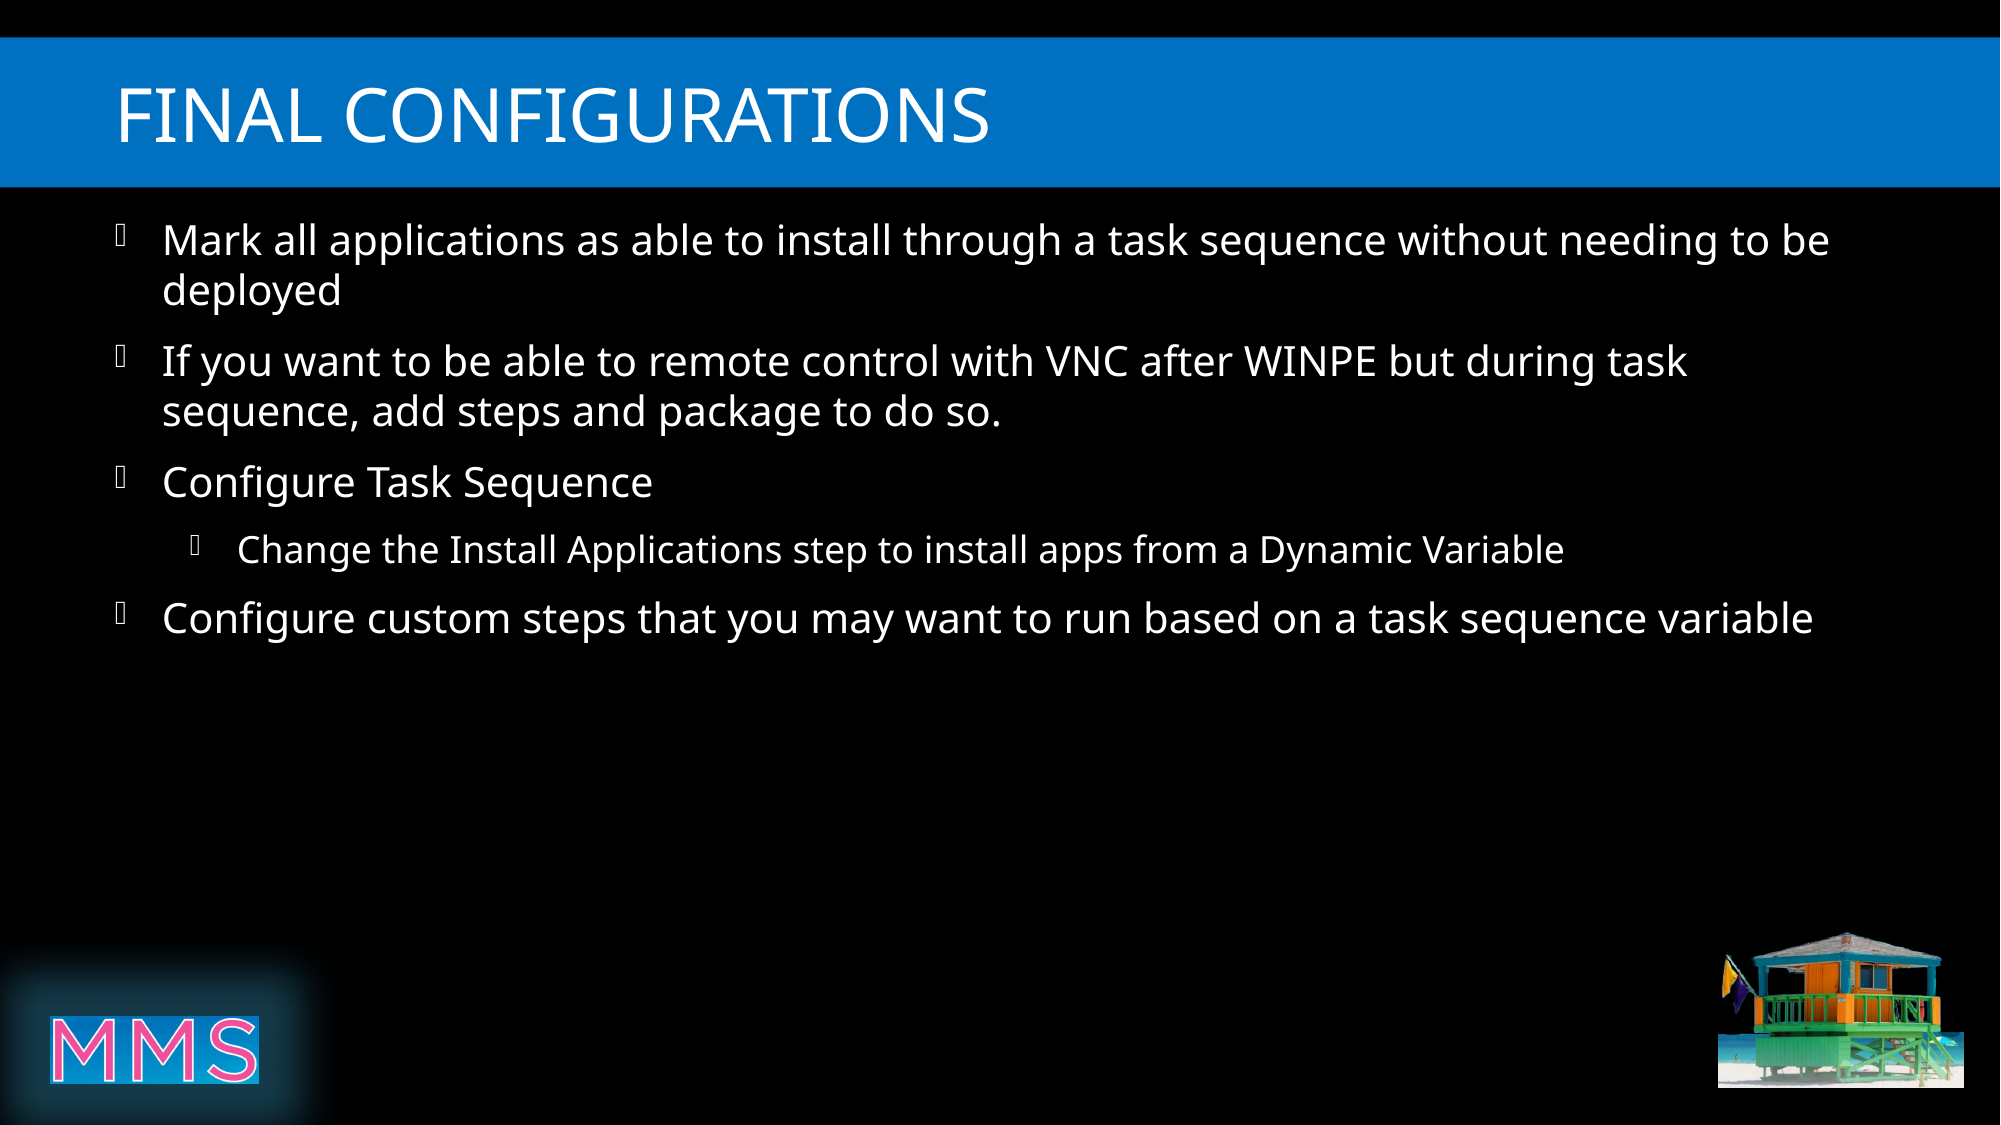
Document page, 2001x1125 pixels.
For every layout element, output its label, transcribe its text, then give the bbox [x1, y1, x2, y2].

picture [1718, 918, 1964, 1088]
list Mark all applications as able to install through a task sequence without needing to be deployed If you want to be able to remote control with VNC after WINPE but during task sequence, add steps and package to do so. Configure Task Sequence Change the Install Applications step to install apps from a Dynamic Variable Configure custom steps that you may want to run based on a task sequence variable [99, 206, 1900, 994]
title Final Configurations [99, 37, 1900, 188]
picture [50, 1016, 259, 1084]
